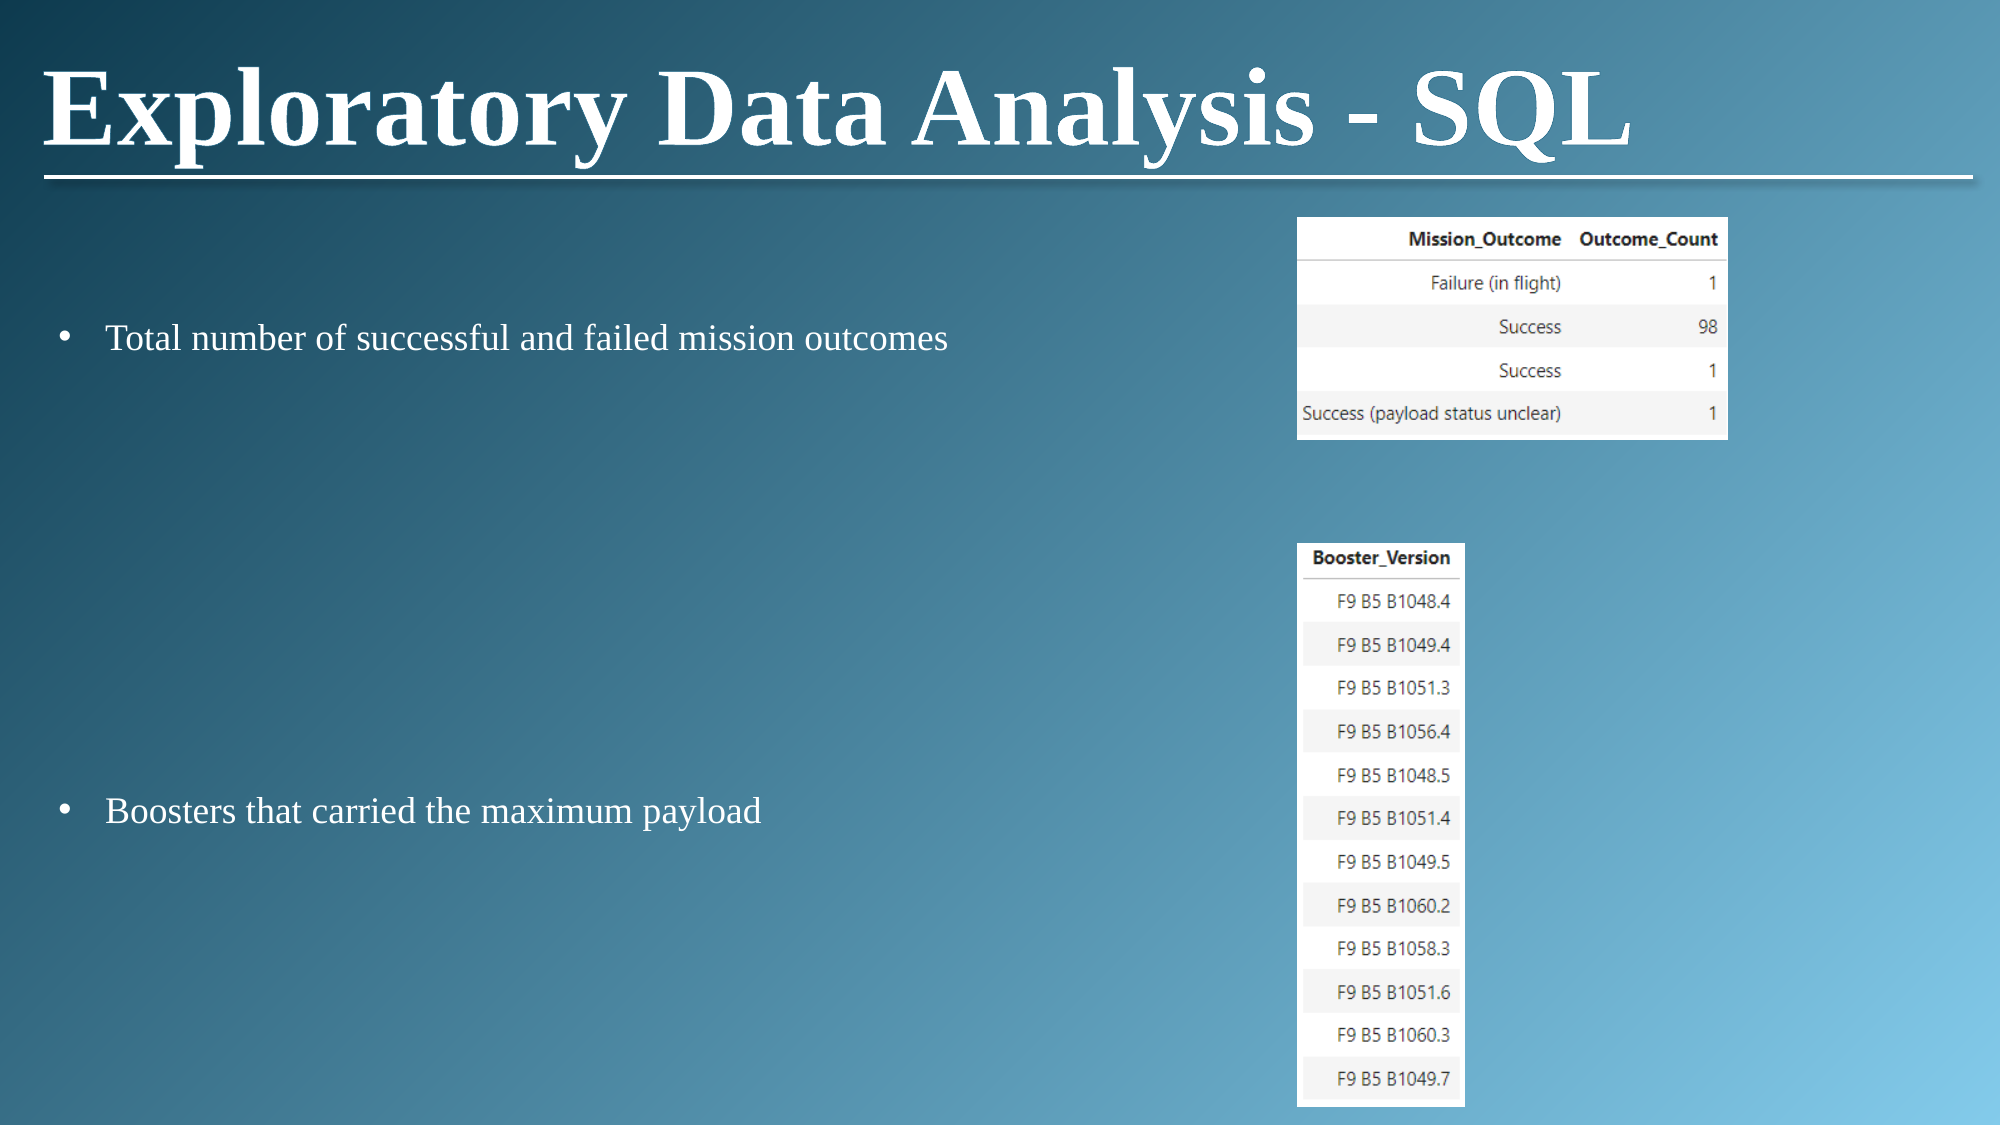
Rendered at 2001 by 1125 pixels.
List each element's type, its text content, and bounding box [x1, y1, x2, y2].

picture [1296, 216, 1728, 441]
picture [1296, 543, 1466, 1107]
text_box Total number of successful and failed mission outcomes Boosters that carried the maximum payload [43, 283, 1917, 1125]
title Exploratory Data Analysis - SQL [26, 0, 1968, 218]
